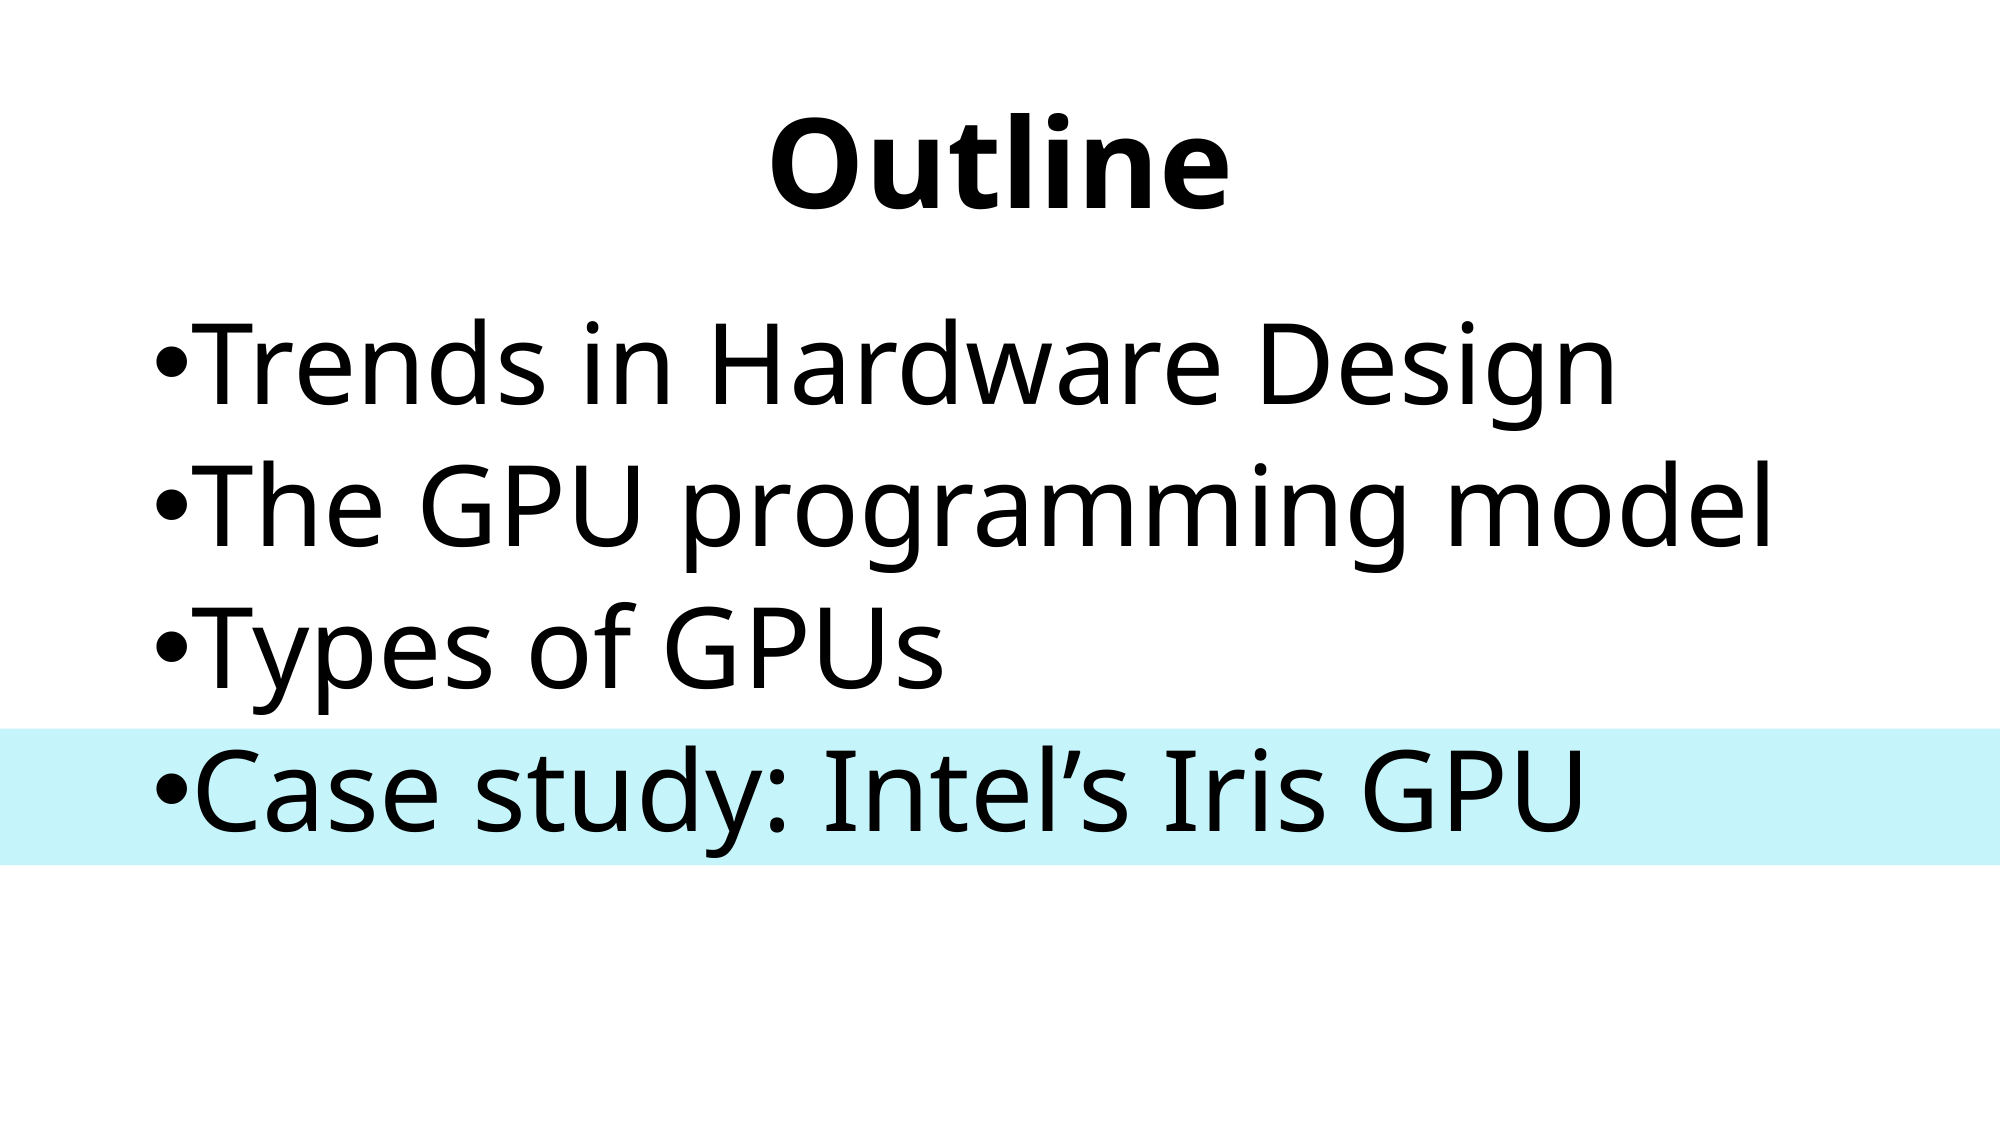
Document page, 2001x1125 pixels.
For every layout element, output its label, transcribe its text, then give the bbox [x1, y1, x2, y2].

list Trends in Hardware Design The GPU programming model Types of GPUs Case study: Intel’s Iris GPU [137, 299, 1863, 1014]
title Outline [137, 59, 1863, 278]
text_box [1863, 728, 2000, 866]
text_box [0, 728, 137, 866]
